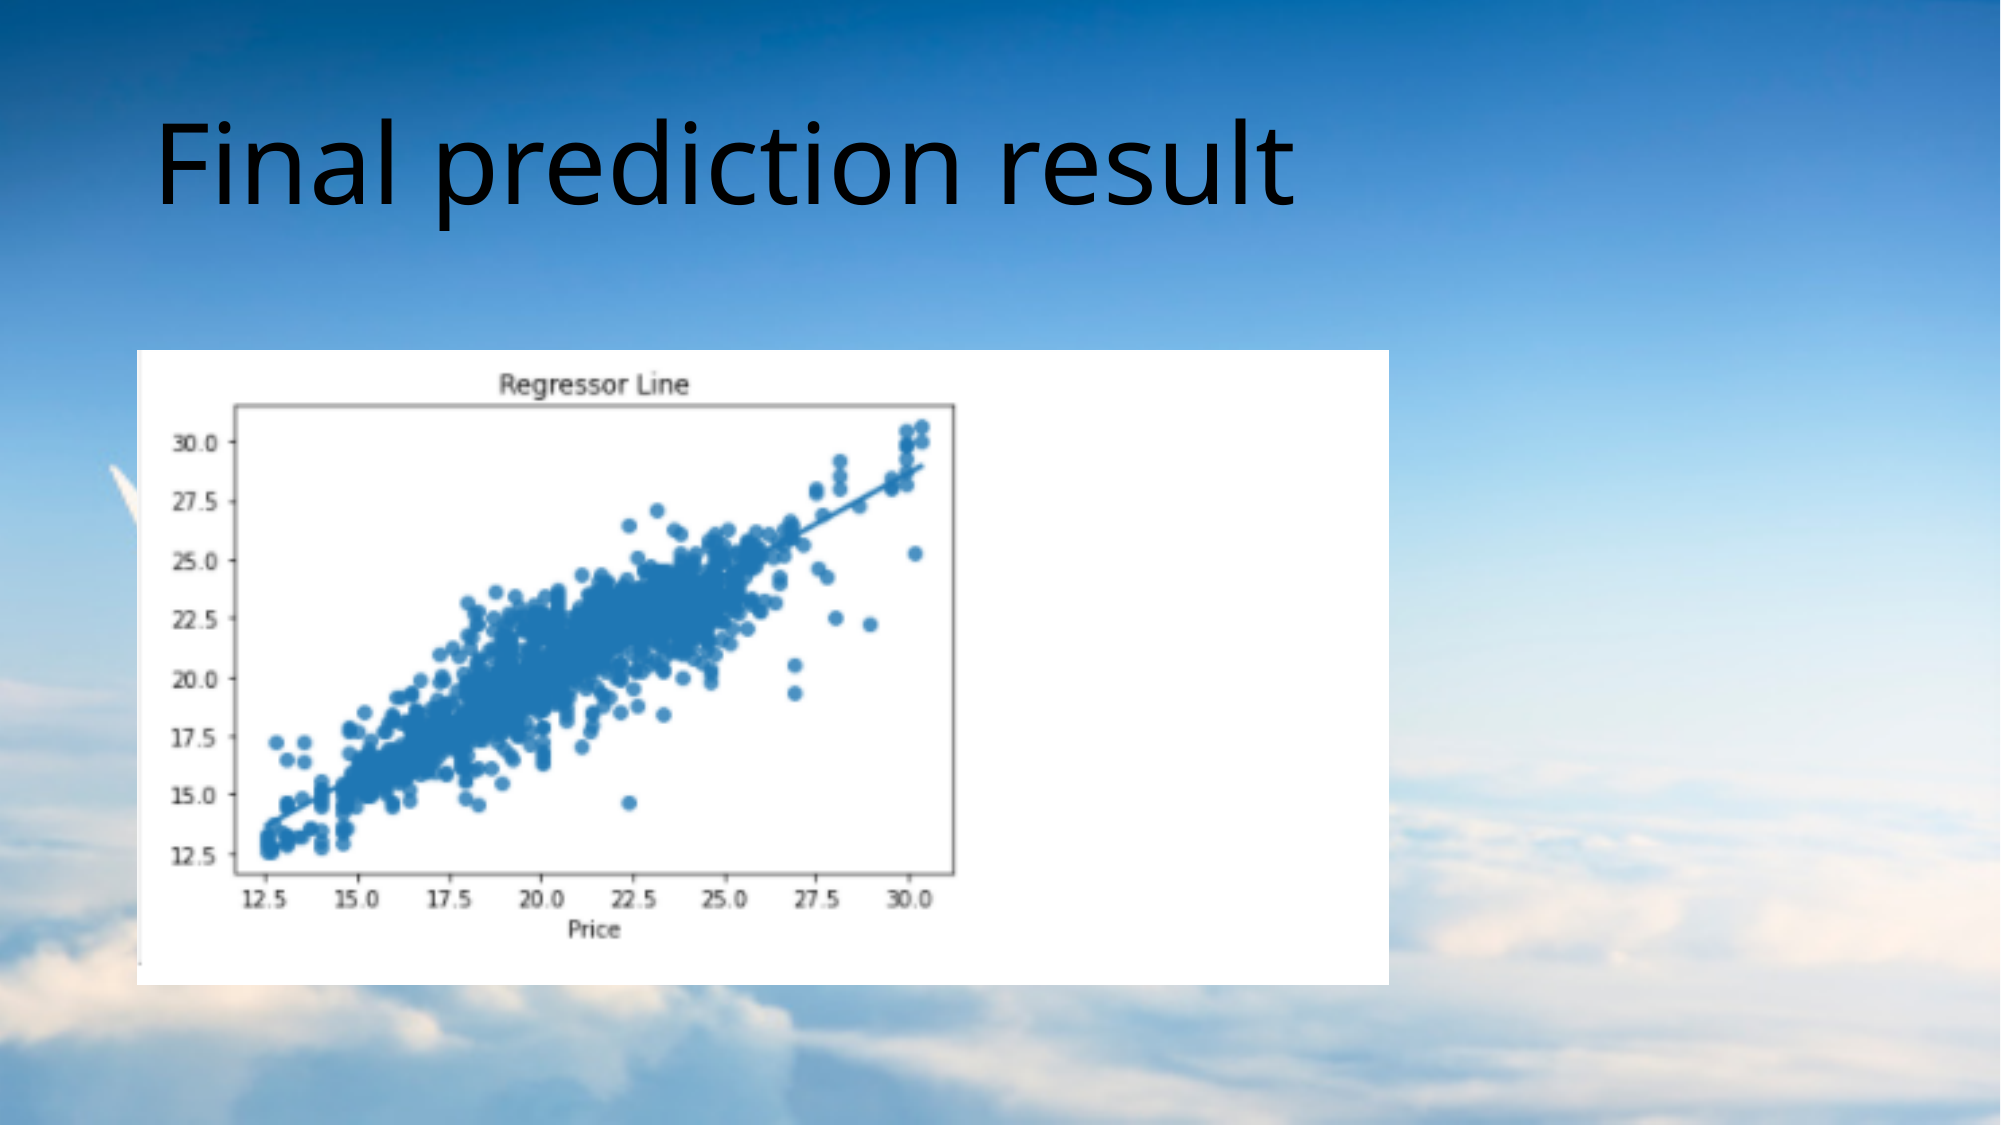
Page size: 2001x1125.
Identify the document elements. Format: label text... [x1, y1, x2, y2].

title Final prediction result [137, 59, 1863, 278]
picture [0, 0, 2001, 1125]
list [137, 350, 1389, 986]
